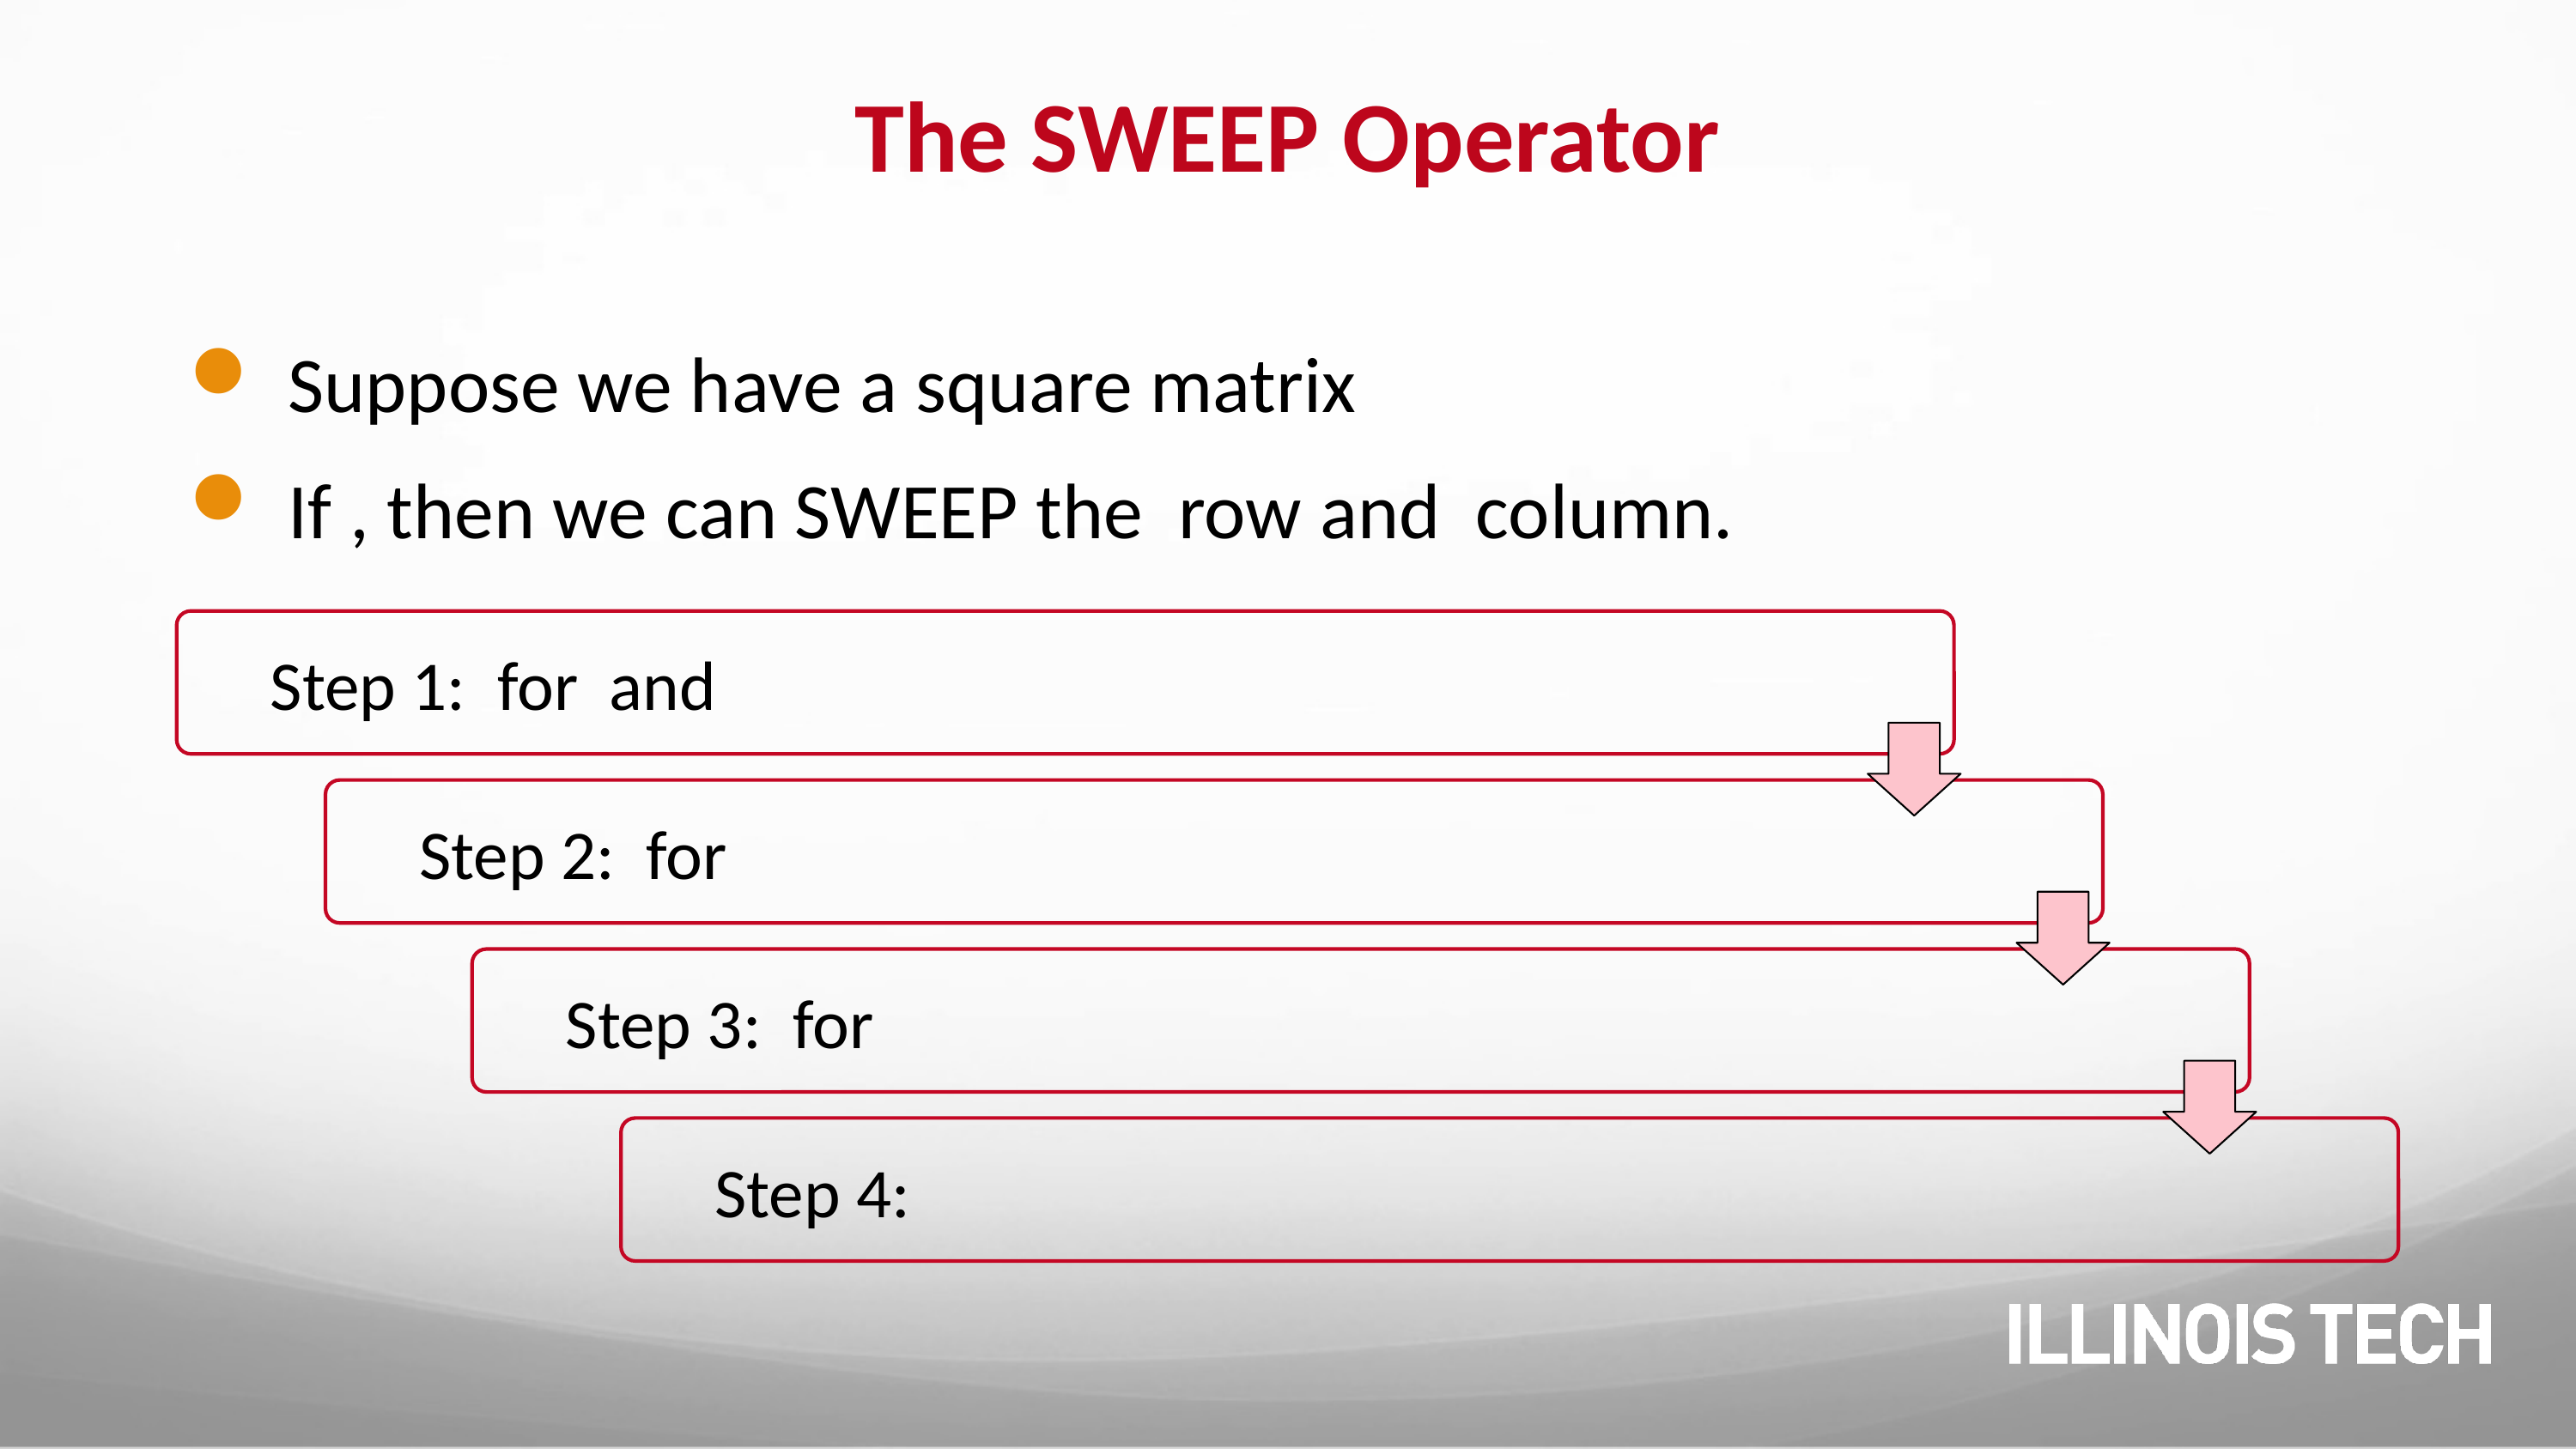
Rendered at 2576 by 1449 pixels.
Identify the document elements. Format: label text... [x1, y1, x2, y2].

picture [0, 0, 2576, 1449]
title The SWEEP Operator [155, 22, 2421, 241]
